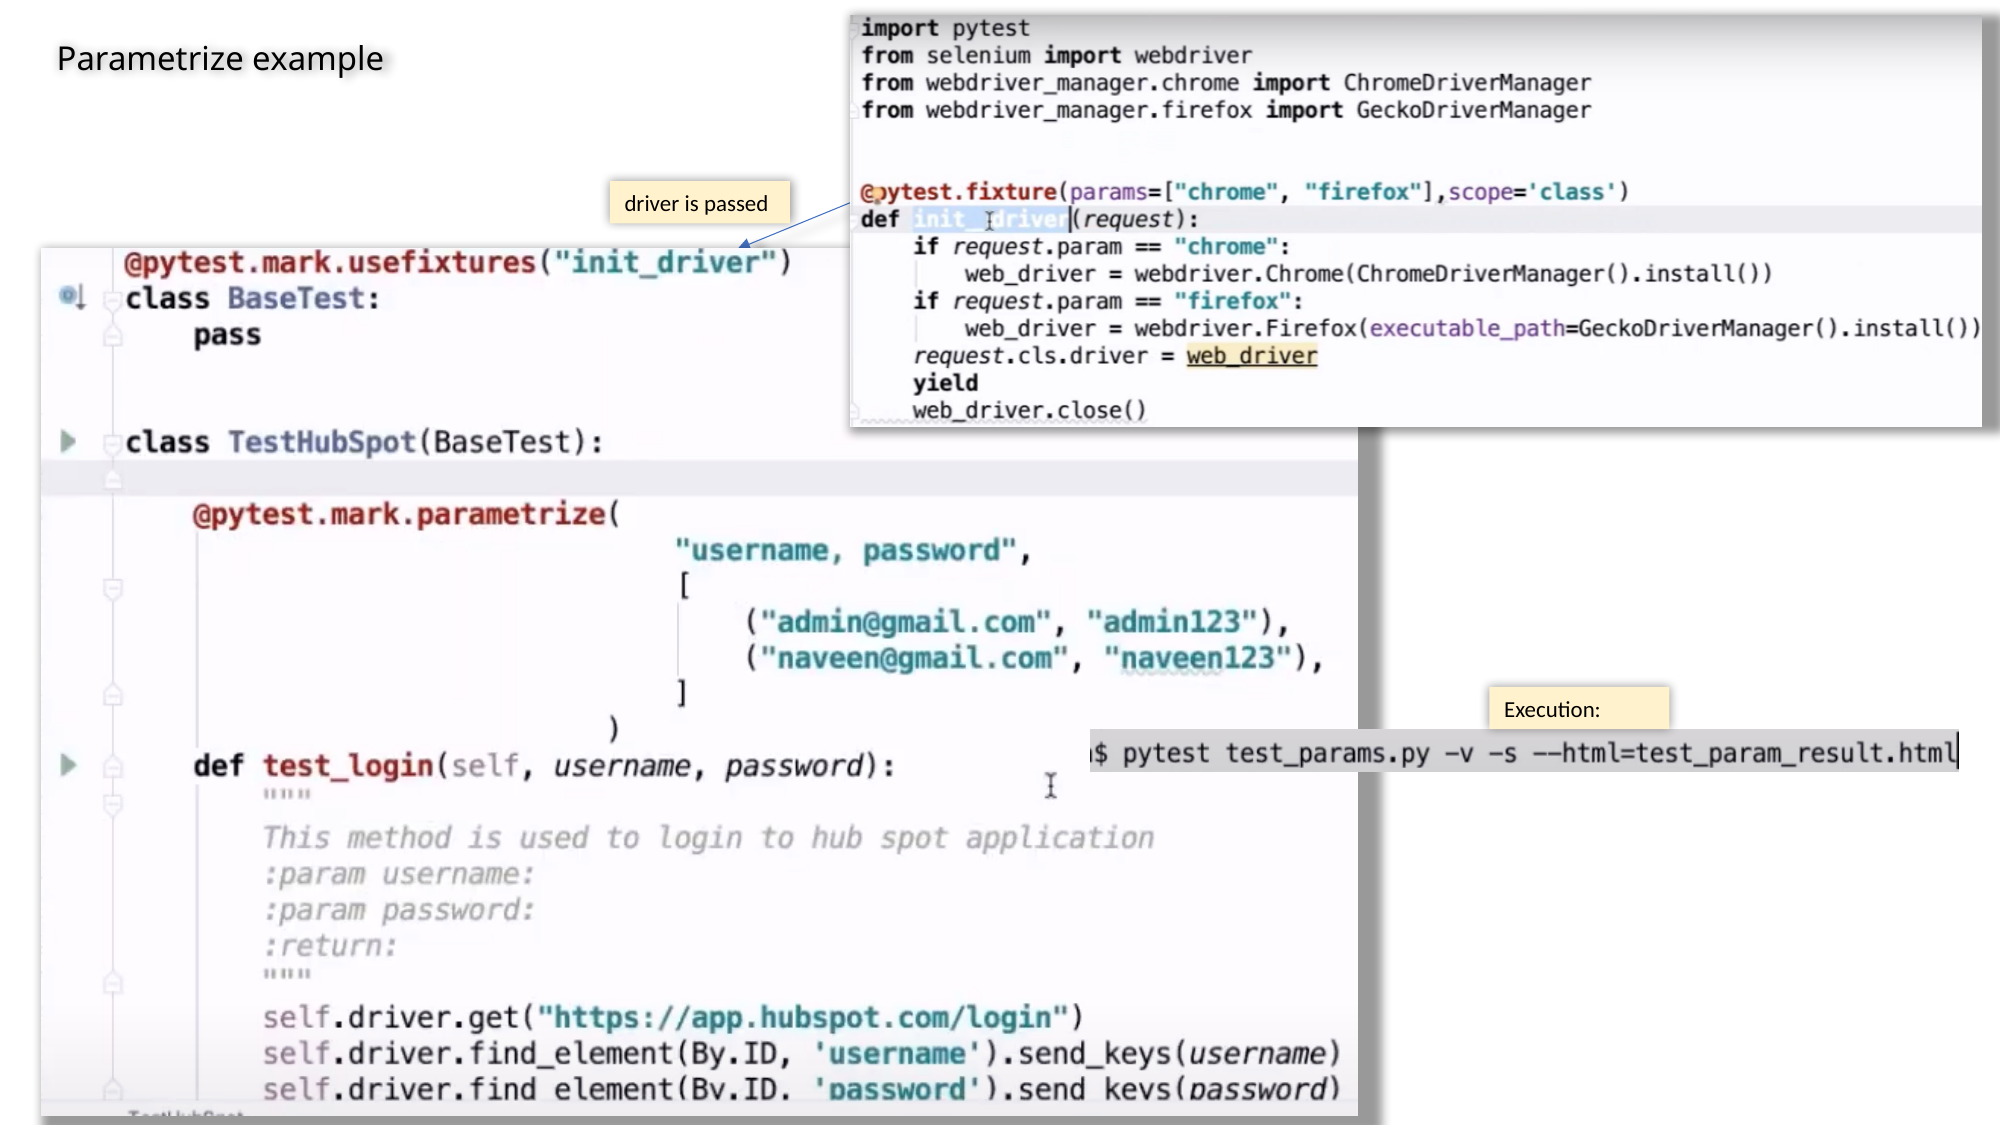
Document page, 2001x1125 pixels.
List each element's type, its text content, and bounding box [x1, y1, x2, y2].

title Parametrize example [41, 34, 842, 86]
text_box Execution: [1489, 686, 1670, 729]
picture [41, 15, 1982, 1116]
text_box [737, 202, 850, 248]
text_box driver is passed [609, 181, 790, 224]
